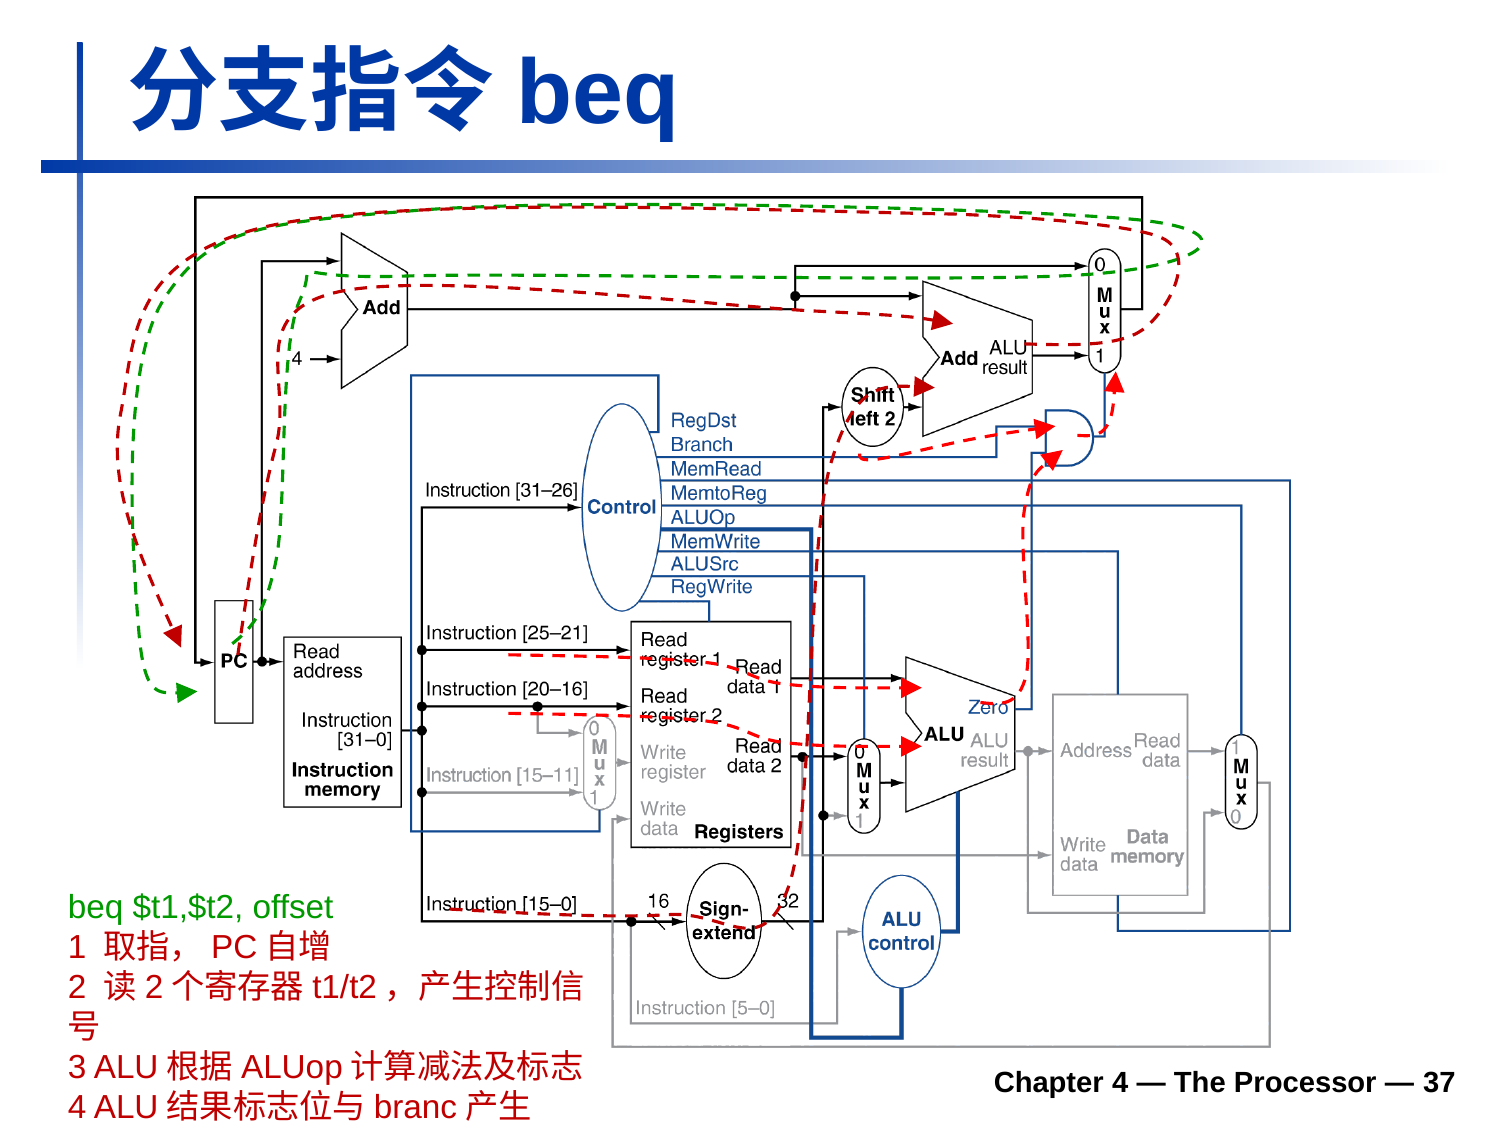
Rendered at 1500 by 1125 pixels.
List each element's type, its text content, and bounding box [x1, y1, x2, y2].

title 分支指令beq [112, 23, 1468, 149]
text_box beq $t1,$t2, offset 1 取指，PC自增 2 读2个寄存器t1/t2，产生控制信号 3 ALU根据ALUop计算减法及标志 4 ALU结果标志位与branc产生PCsrc [53, 878, 632, 1125]
text_box [132, 533, 189, 704]
picture [194, 196, 1291, 1049]
footer Chapter 4 — The Processor — [632, 1046, 1471, 1106]
text_box [117, 258, 189, 648]
